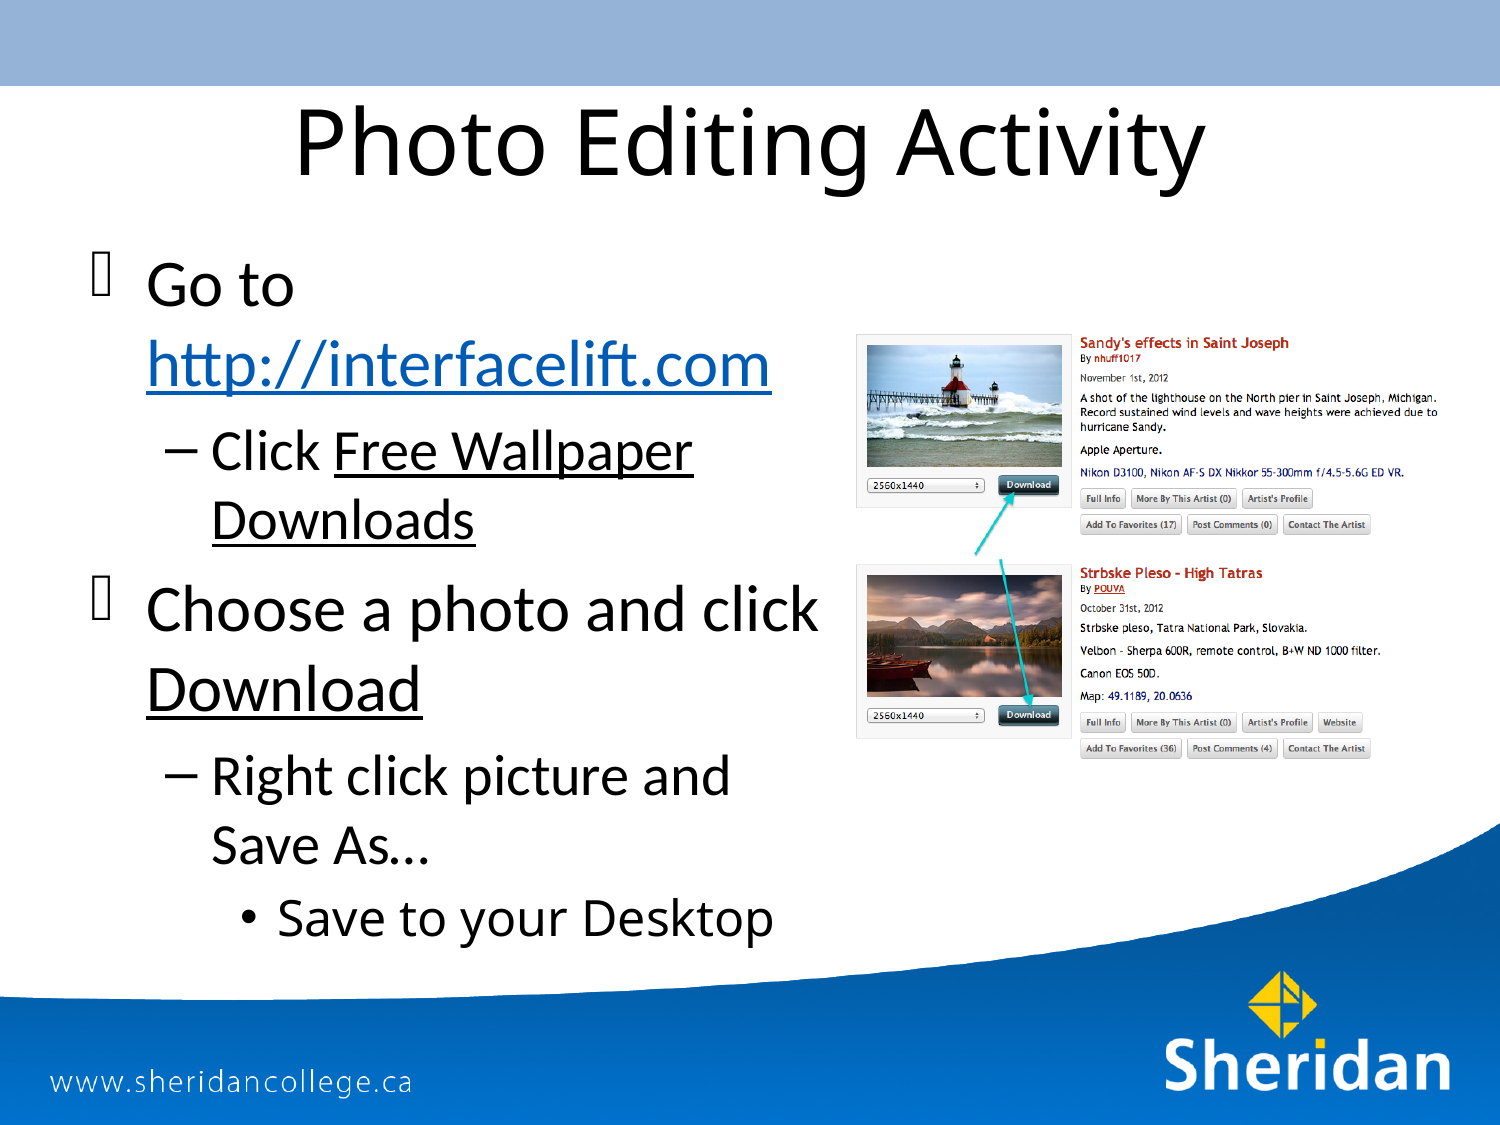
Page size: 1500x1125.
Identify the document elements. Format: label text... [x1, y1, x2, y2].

picture [0, 86, 1500, 1125]
title Photo Editing Activity [75, 45, 1425, 233]
list Go to http://interfacelift.com Click Free Wallpaper Downloads Choose a photo and click Download Right click picture and Save As… Save to your Desktop [75, 232, 840, 1083]
